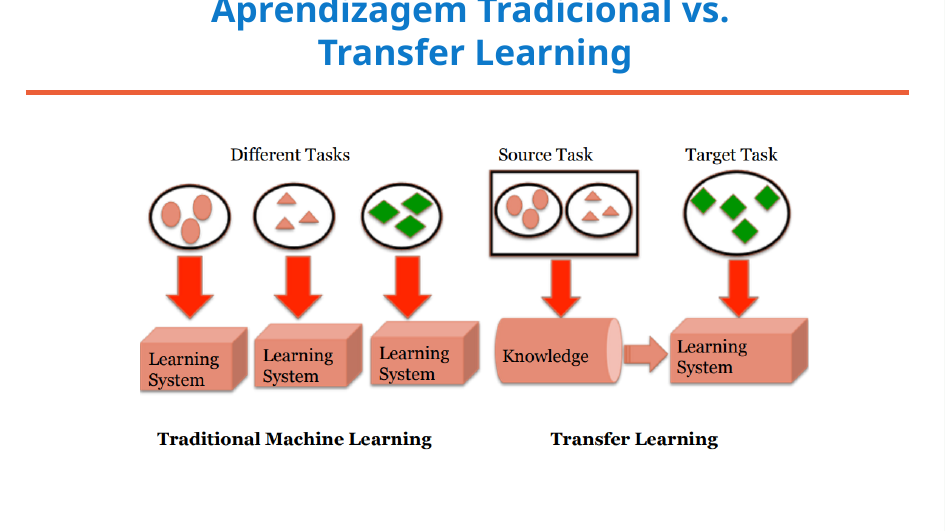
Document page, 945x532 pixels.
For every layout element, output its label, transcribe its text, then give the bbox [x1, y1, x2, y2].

title Aprendizagem Tradicional vs. Transfer Learning [137, 20, 814, 88]
picture [139, 138, 809, 461]
